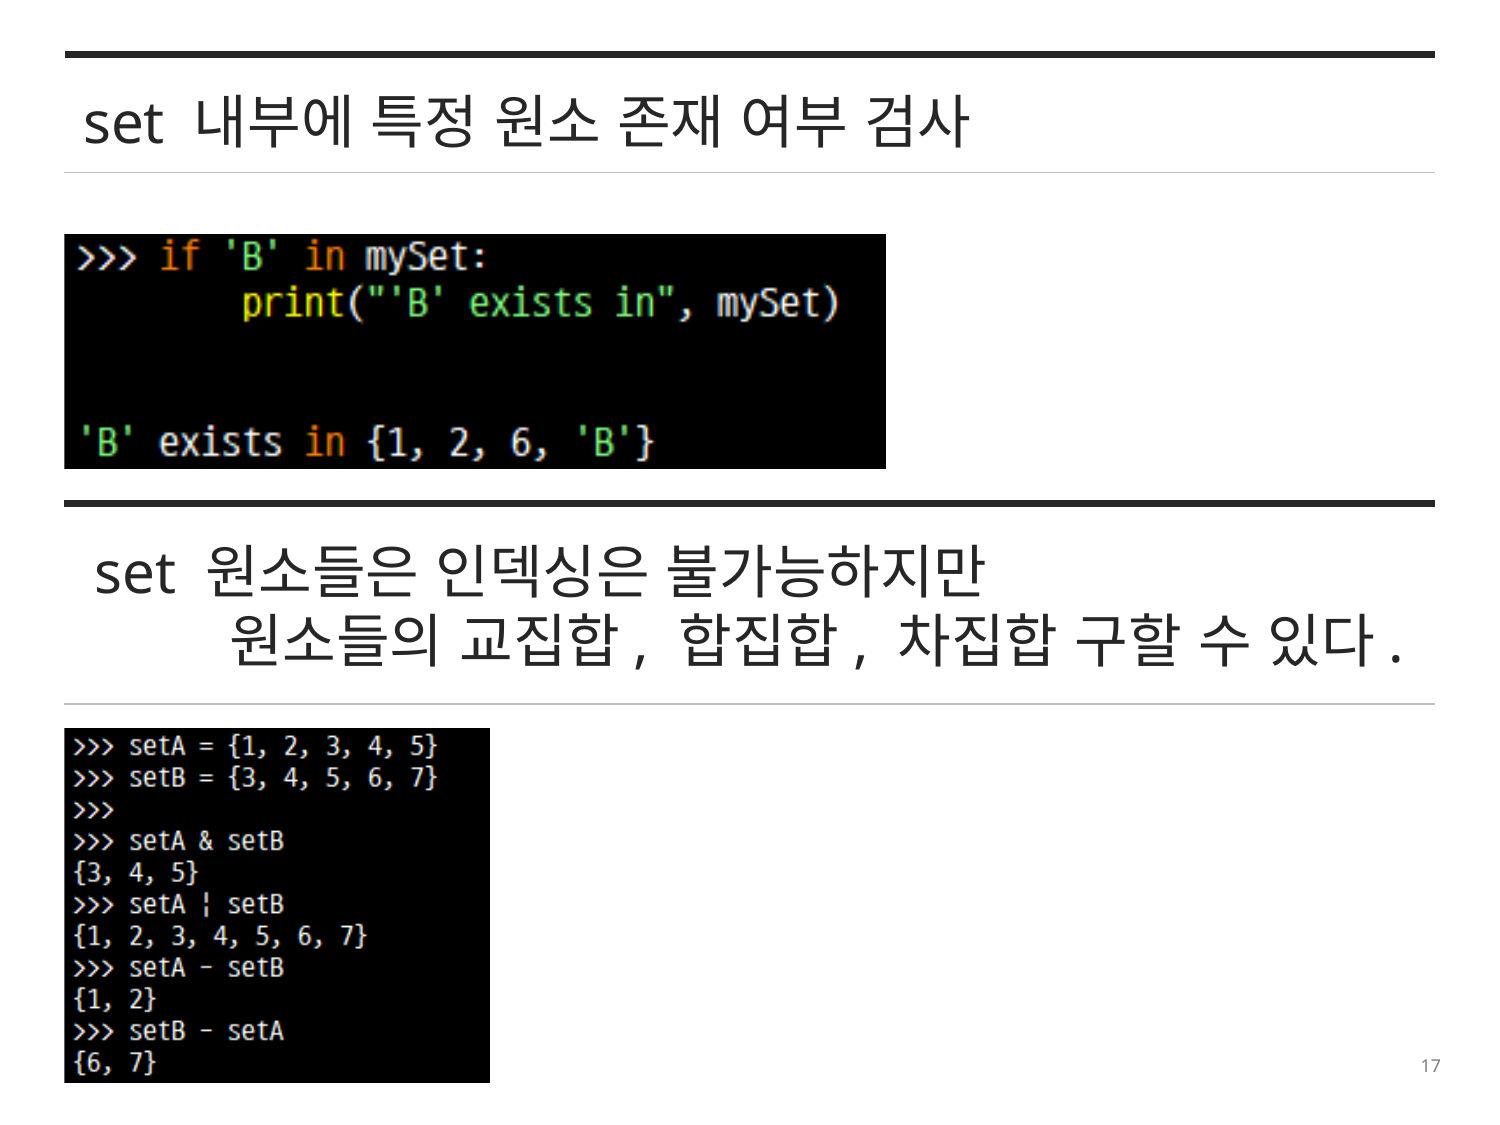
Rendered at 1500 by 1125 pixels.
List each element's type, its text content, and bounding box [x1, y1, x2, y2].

text_box set 원소들은 인덱싱은 불가능하지만 원소들의 교집합, 합집합, 차집합 구할 수 있다. [64, 527, 1459, 682]
picture [64, 727, 491, 1083]
text_box set 내부에 특정 원소 존재 여부 검사 [53, 77, 1187, 163]
picture [64, 234, 886, 469]
